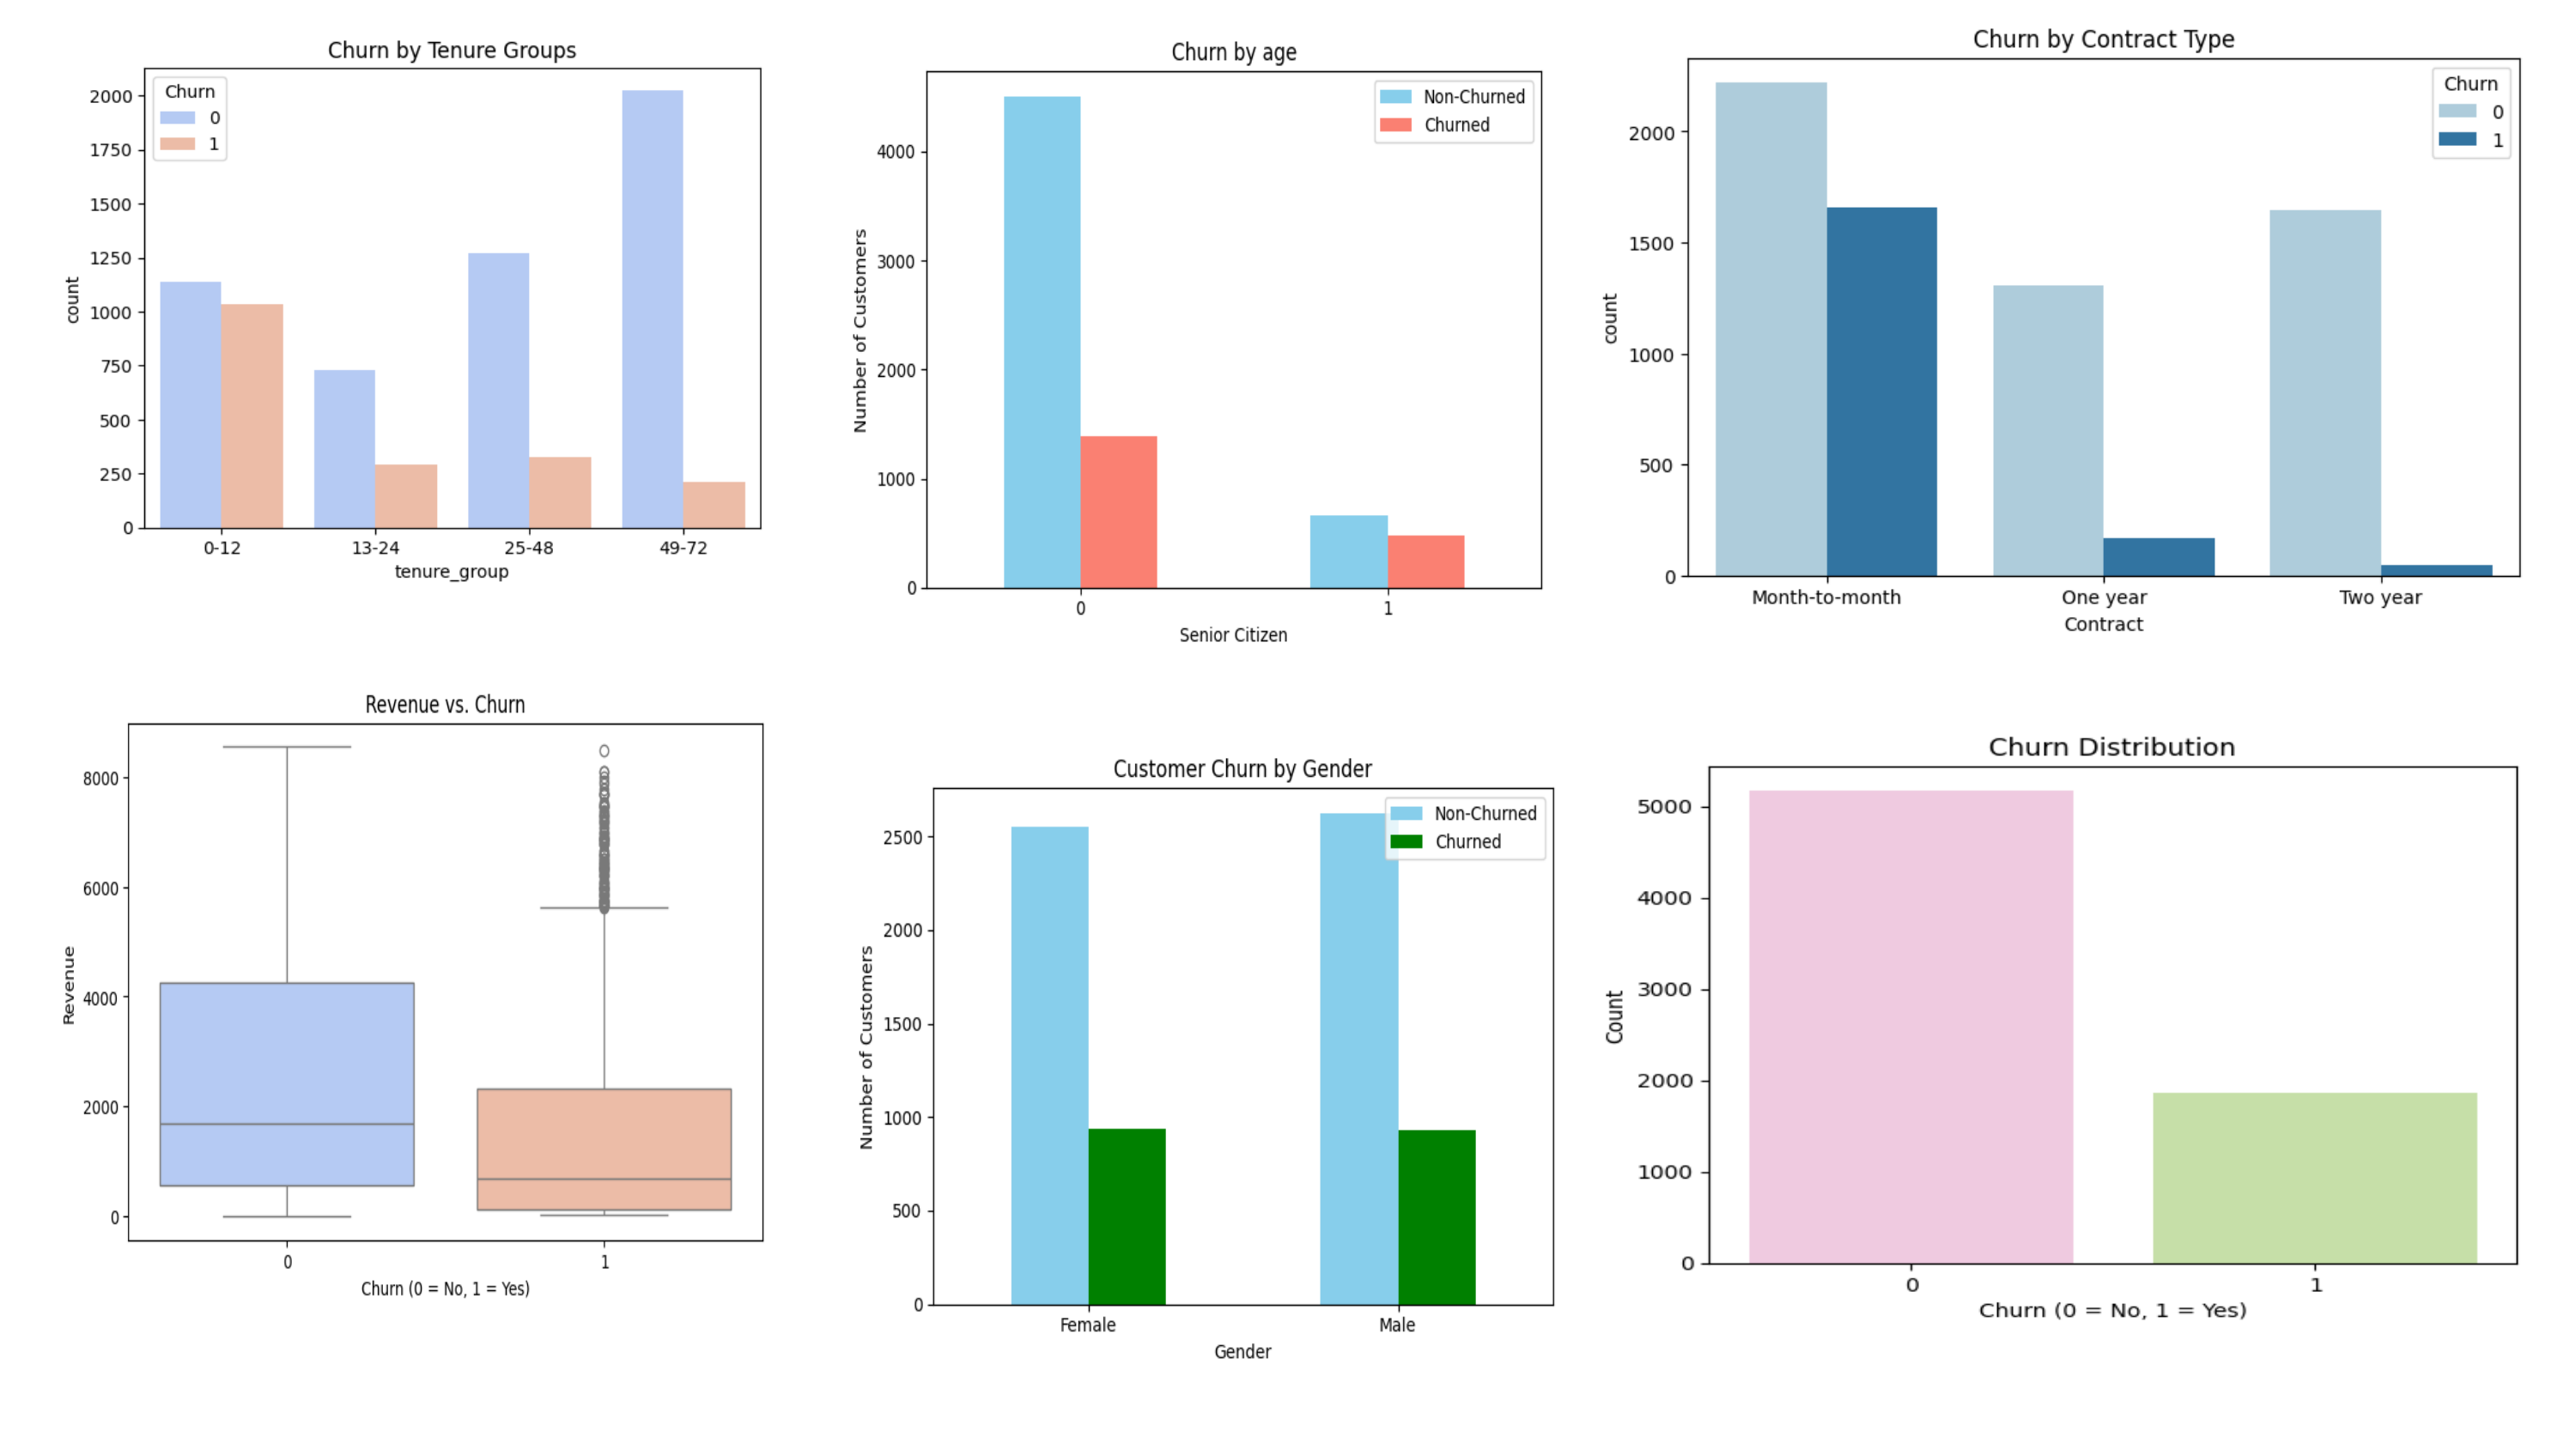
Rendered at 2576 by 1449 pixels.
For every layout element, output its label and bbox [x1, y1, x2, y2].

picture [843, 28, 1552, 659]
list [52, 28, 774, 594]
picture [52, 681, 774, 1313]
picture [1588, 15, 2534, 647]
picture [848, 745, 1564, 1377]
picture [1588, 724, 2534, 1335]
